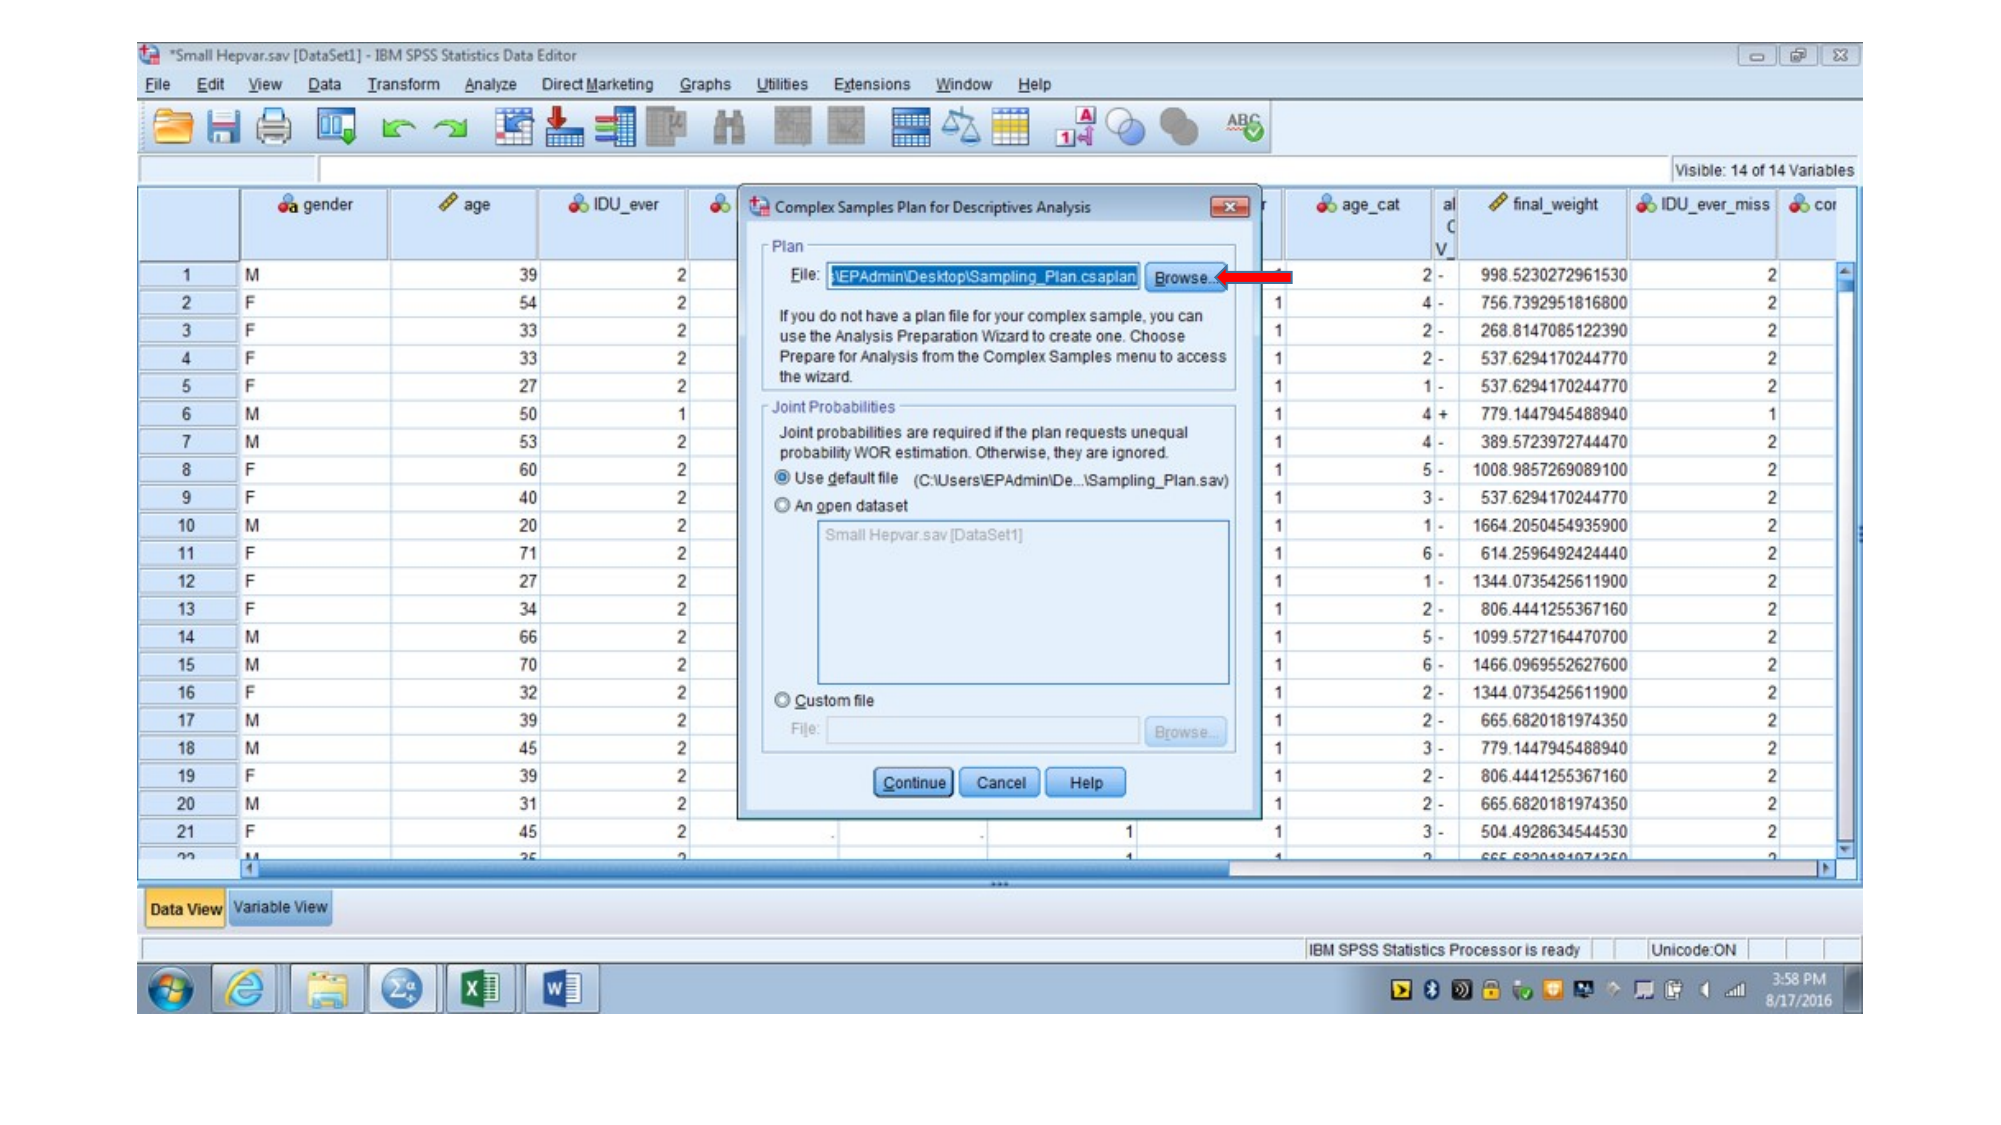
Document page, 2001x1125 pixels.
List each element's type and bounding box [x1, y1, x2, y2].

picture [137, 42, 1863, 1014]
